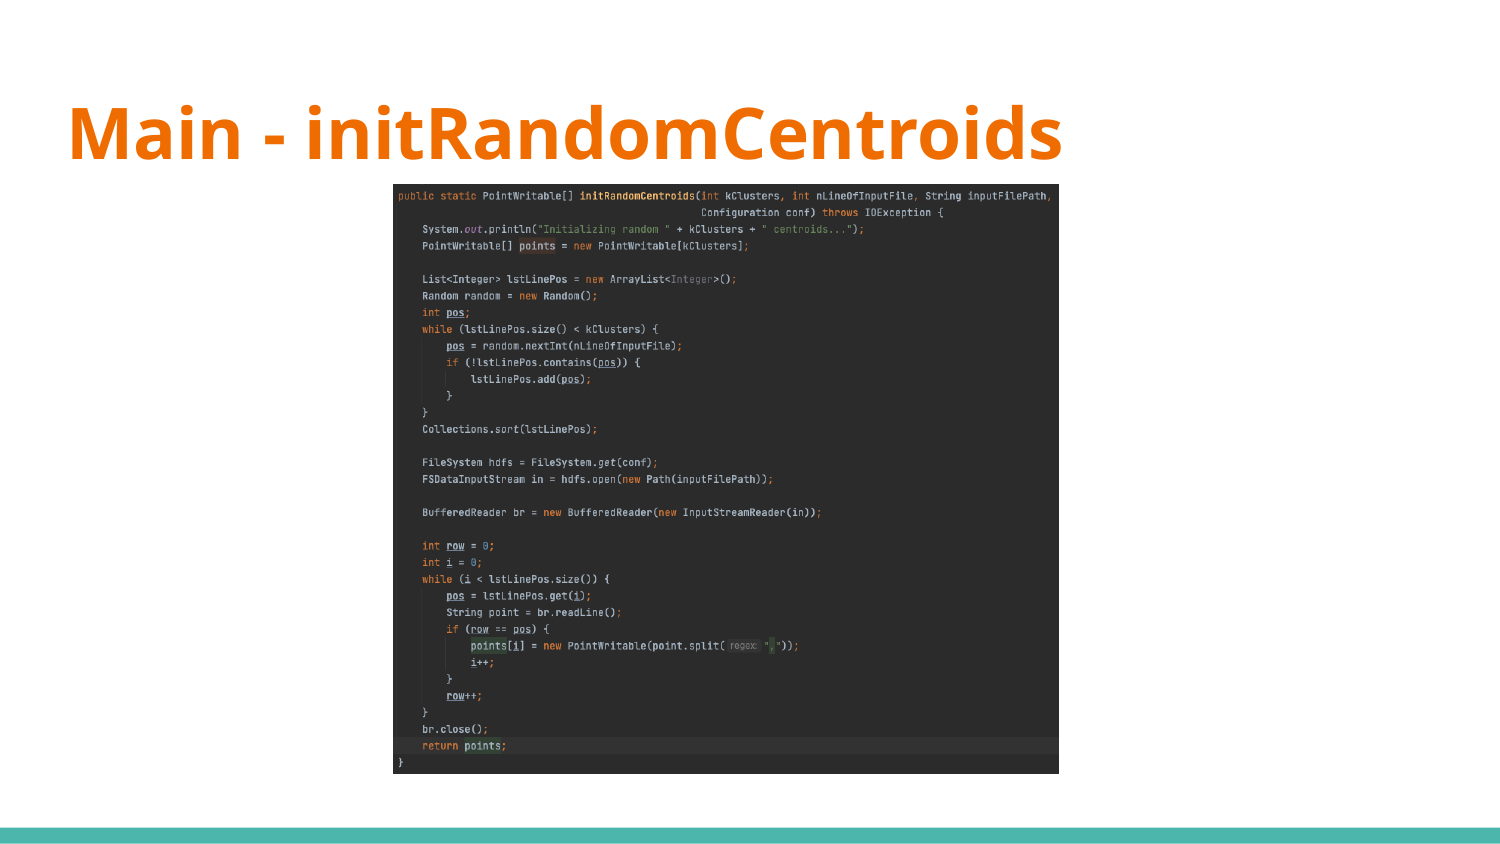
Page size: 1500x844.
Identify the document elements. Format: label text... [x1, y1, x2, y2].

picture [393, 183, 1059, 774]
title Main - initRandomCentroids [51, 72, 1449, 189]
